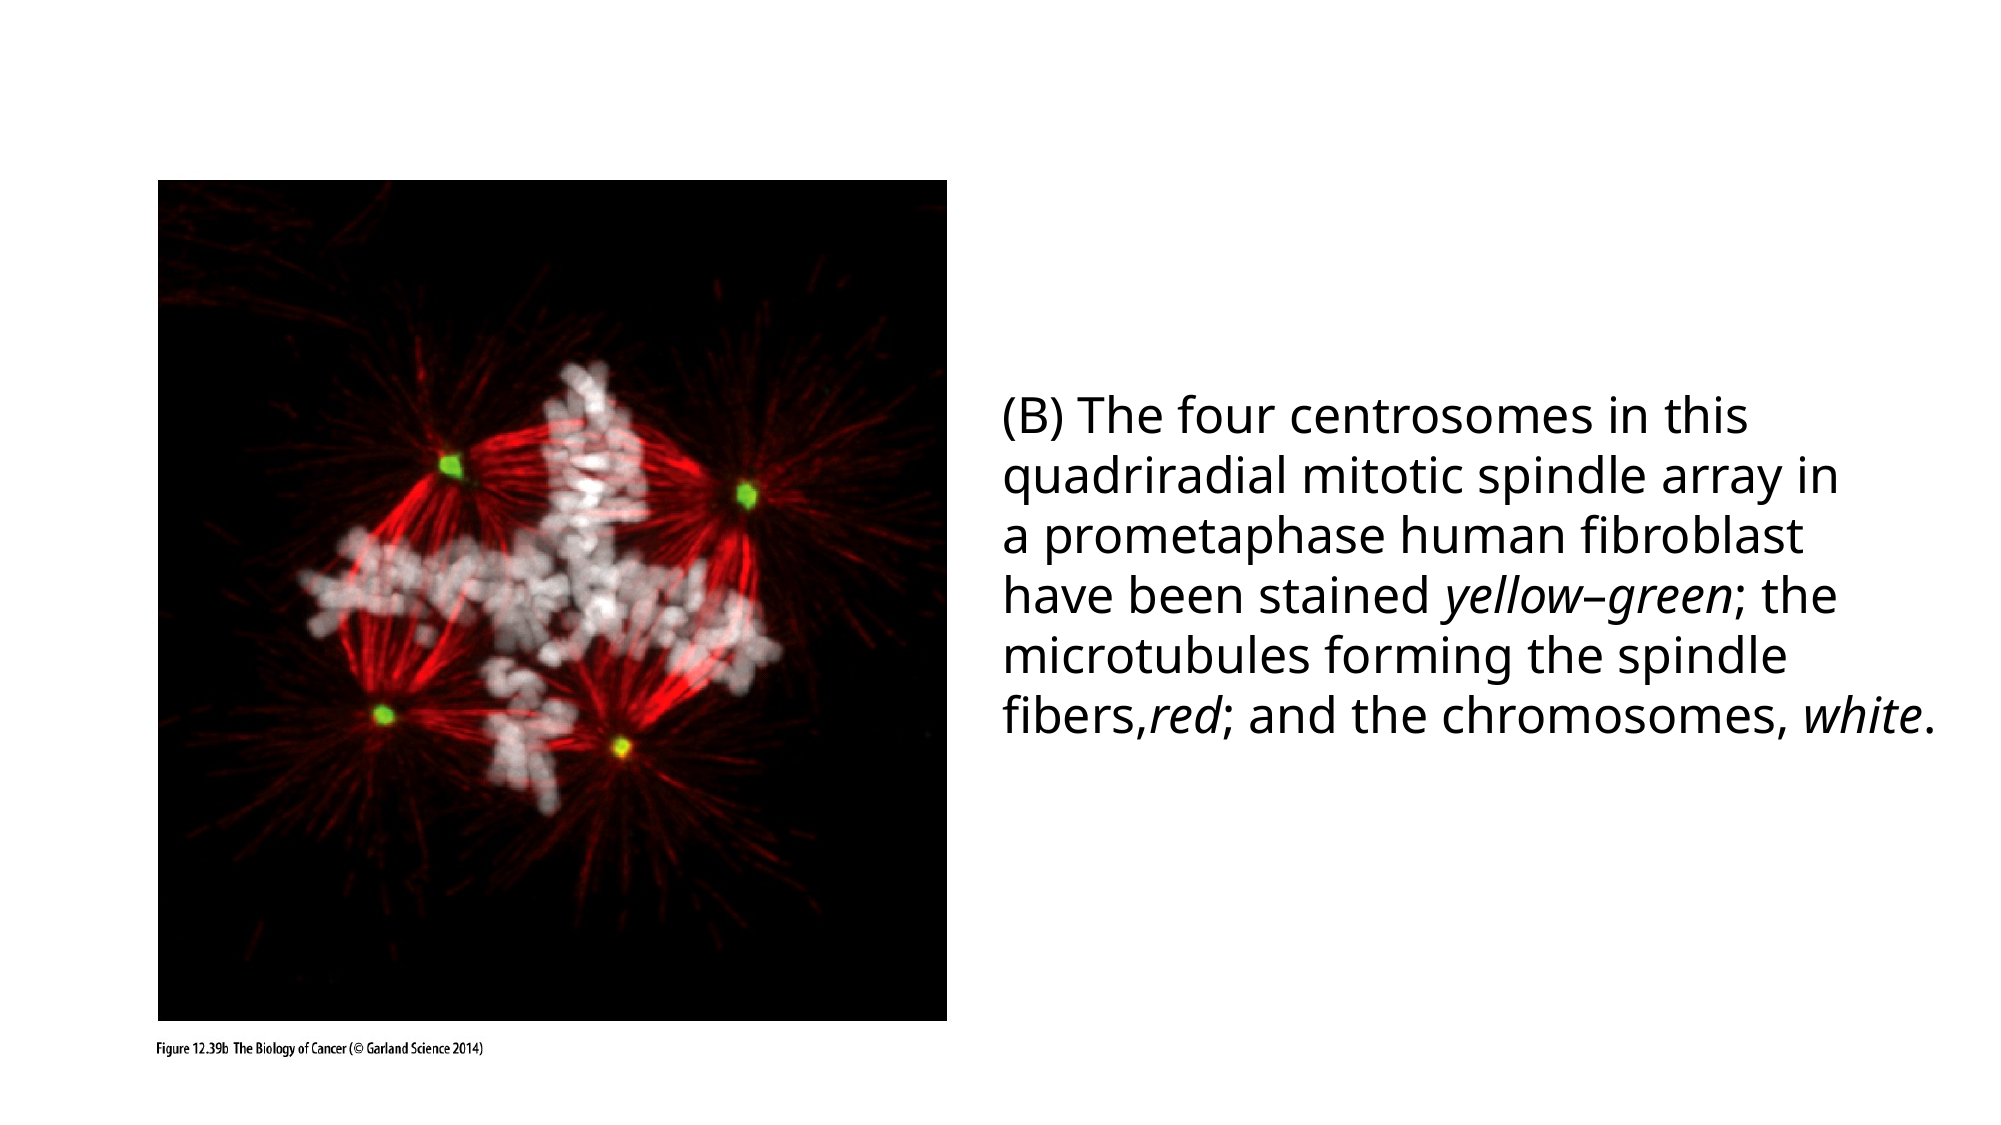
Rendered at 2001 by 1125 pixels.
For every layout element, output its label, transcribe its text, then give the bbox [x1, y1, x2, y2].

picture [149, 171, 955, 1060]
text_box (B) The four centrosomes in this quadriradial mitotic spindle array in a prometaphase human fibroblast have been stained yellow–green; the microtubules forming the spindle fibers,red; and the chromosomes, white. [987, 376, 1988, 751]
